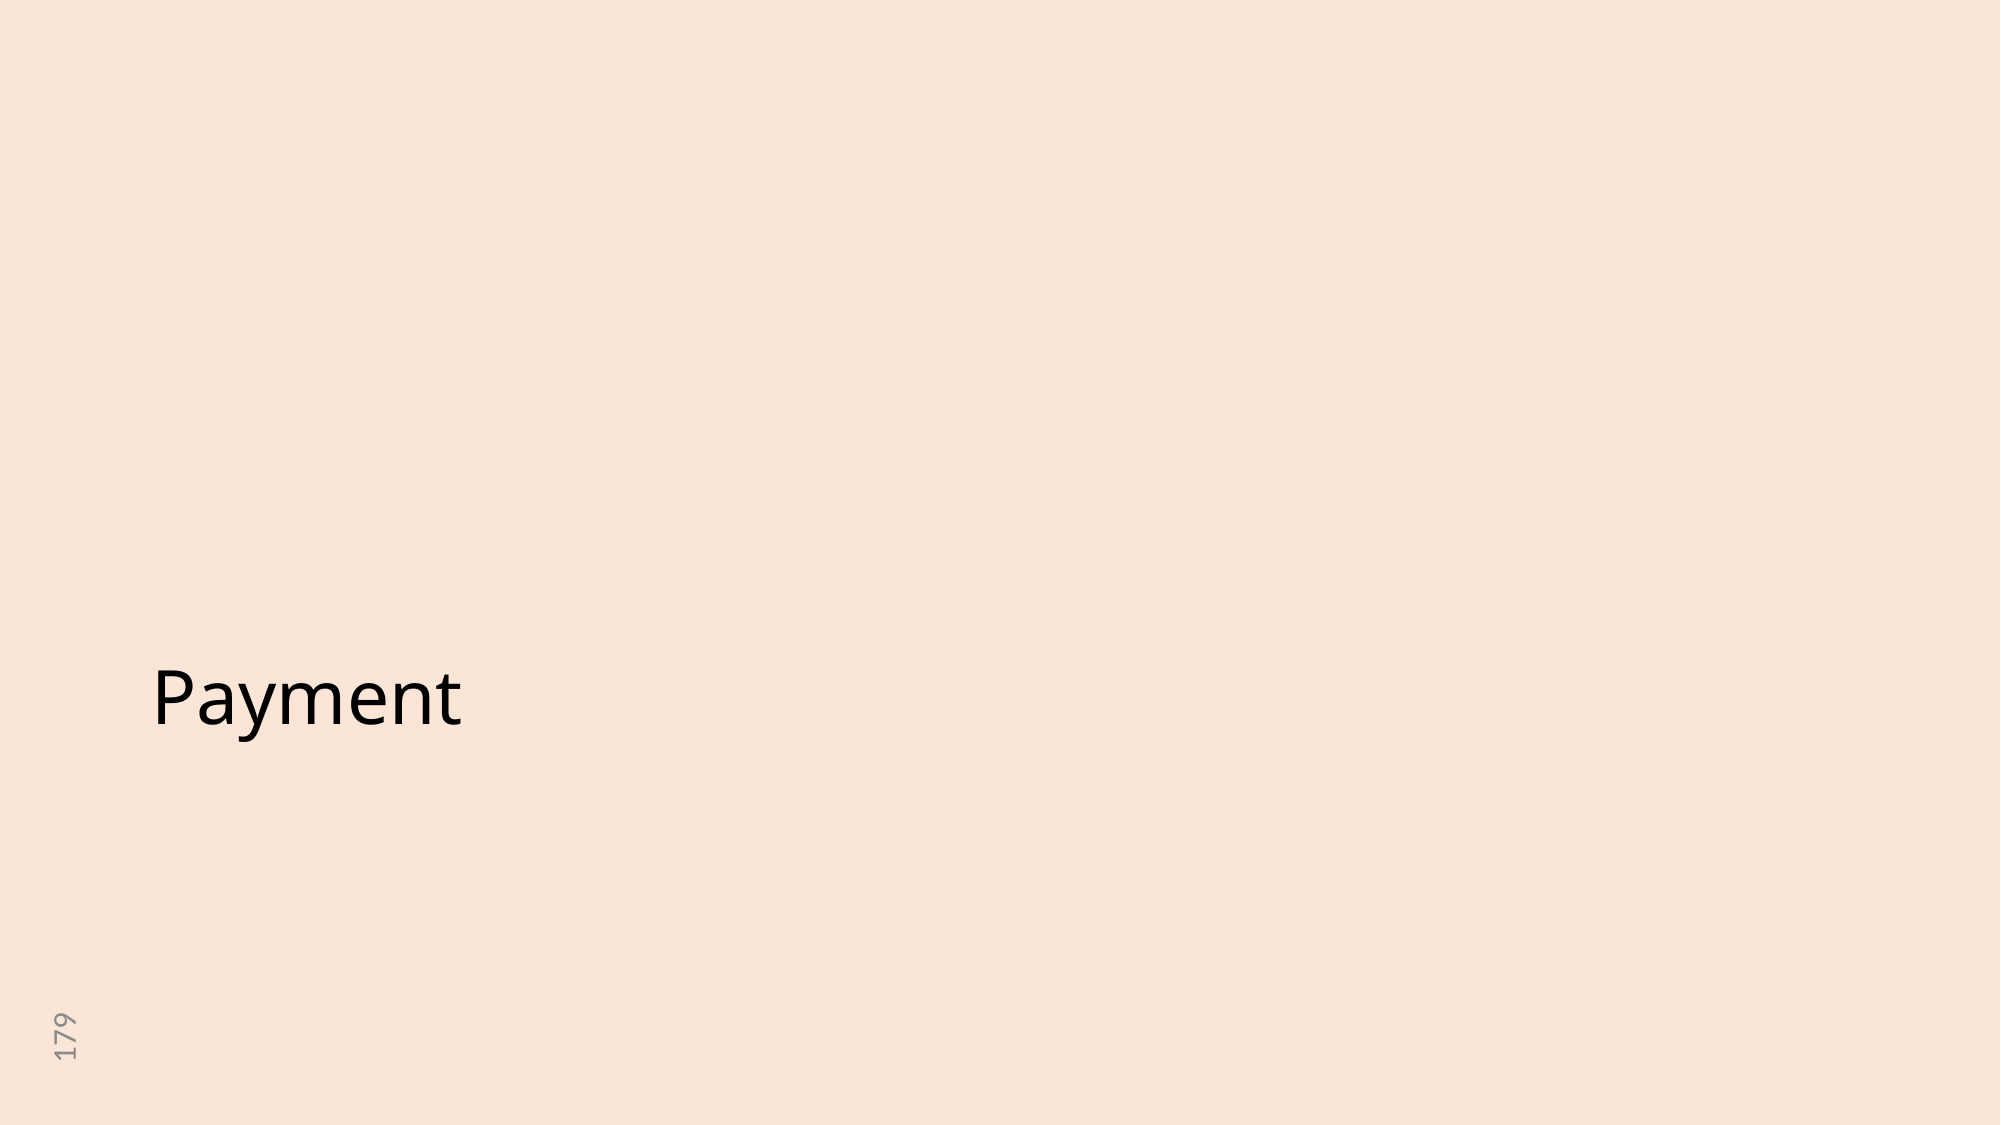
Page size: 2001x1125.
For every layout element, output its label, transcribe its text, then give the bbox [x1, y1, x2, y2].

title Payment [136, 280, 1862, 749]
slide_number 179 [32, 969, 93, 1108]
